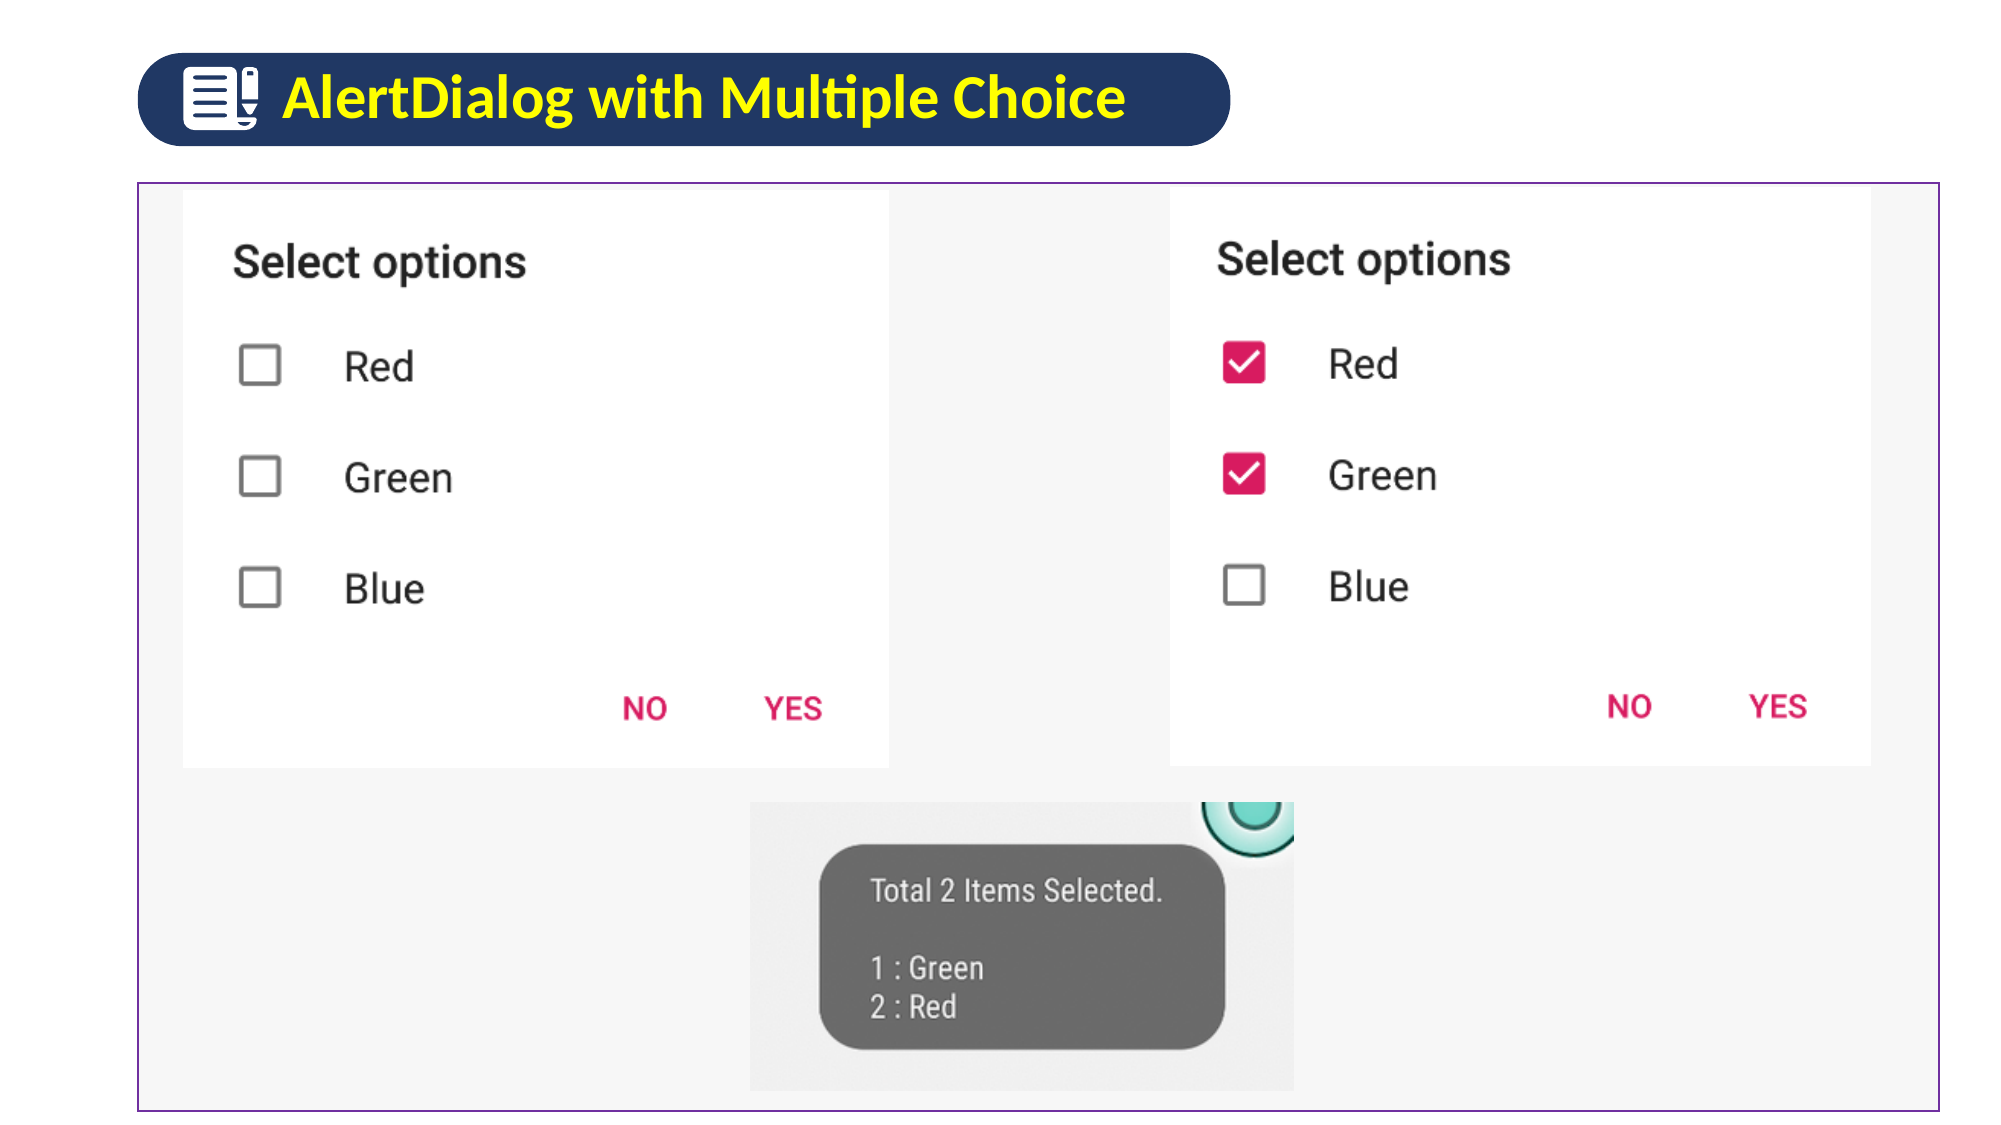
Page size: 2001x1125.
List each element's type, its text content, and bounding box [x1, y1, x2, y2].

text_box [136, 51, 1232, 148]
picture [183, 190, 889, 768]
text_box [137, 182, 1940, 1112]
picture [1170, 187, 1871, 766]
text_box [183, 66, 259, 131]
picture [750, 802, 1294, 1091]
text_box AlertDialog with Multiple Choice [267, 48, 1210, 139]
